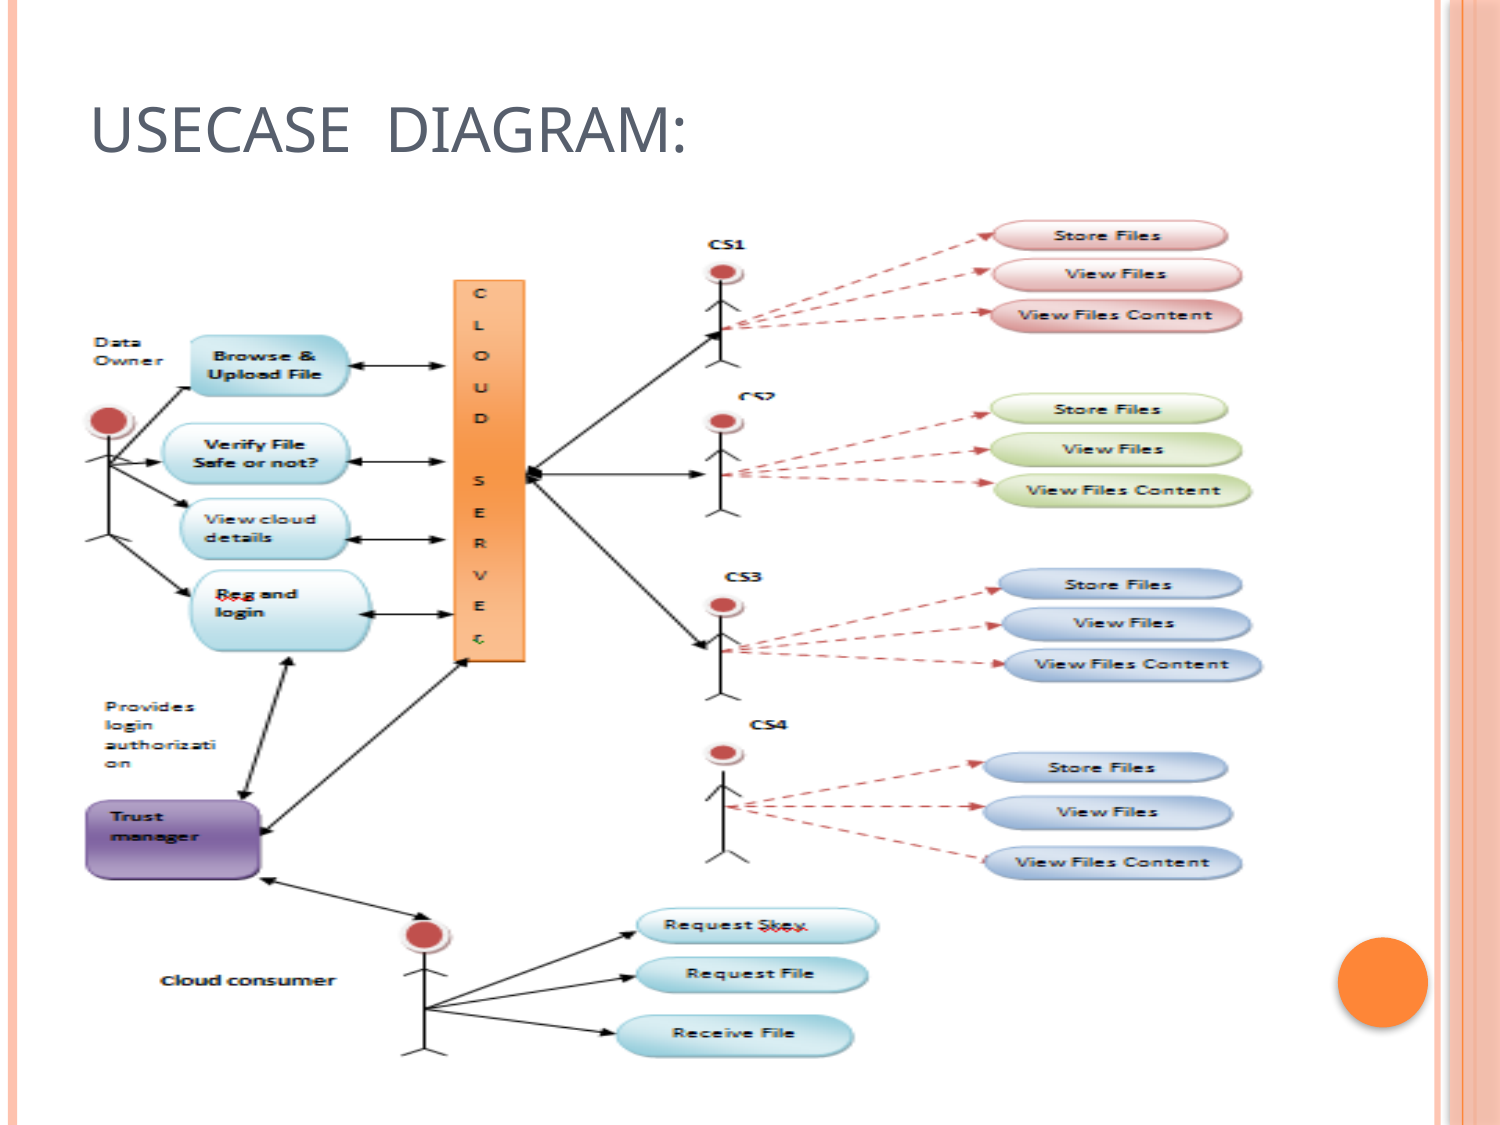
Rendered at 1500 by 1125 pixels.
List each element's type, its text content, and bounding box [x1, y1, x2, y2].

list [64, 219, 1330, 1063]
title USECASE DIAGRAM: [75, 45, 1300, 173]
